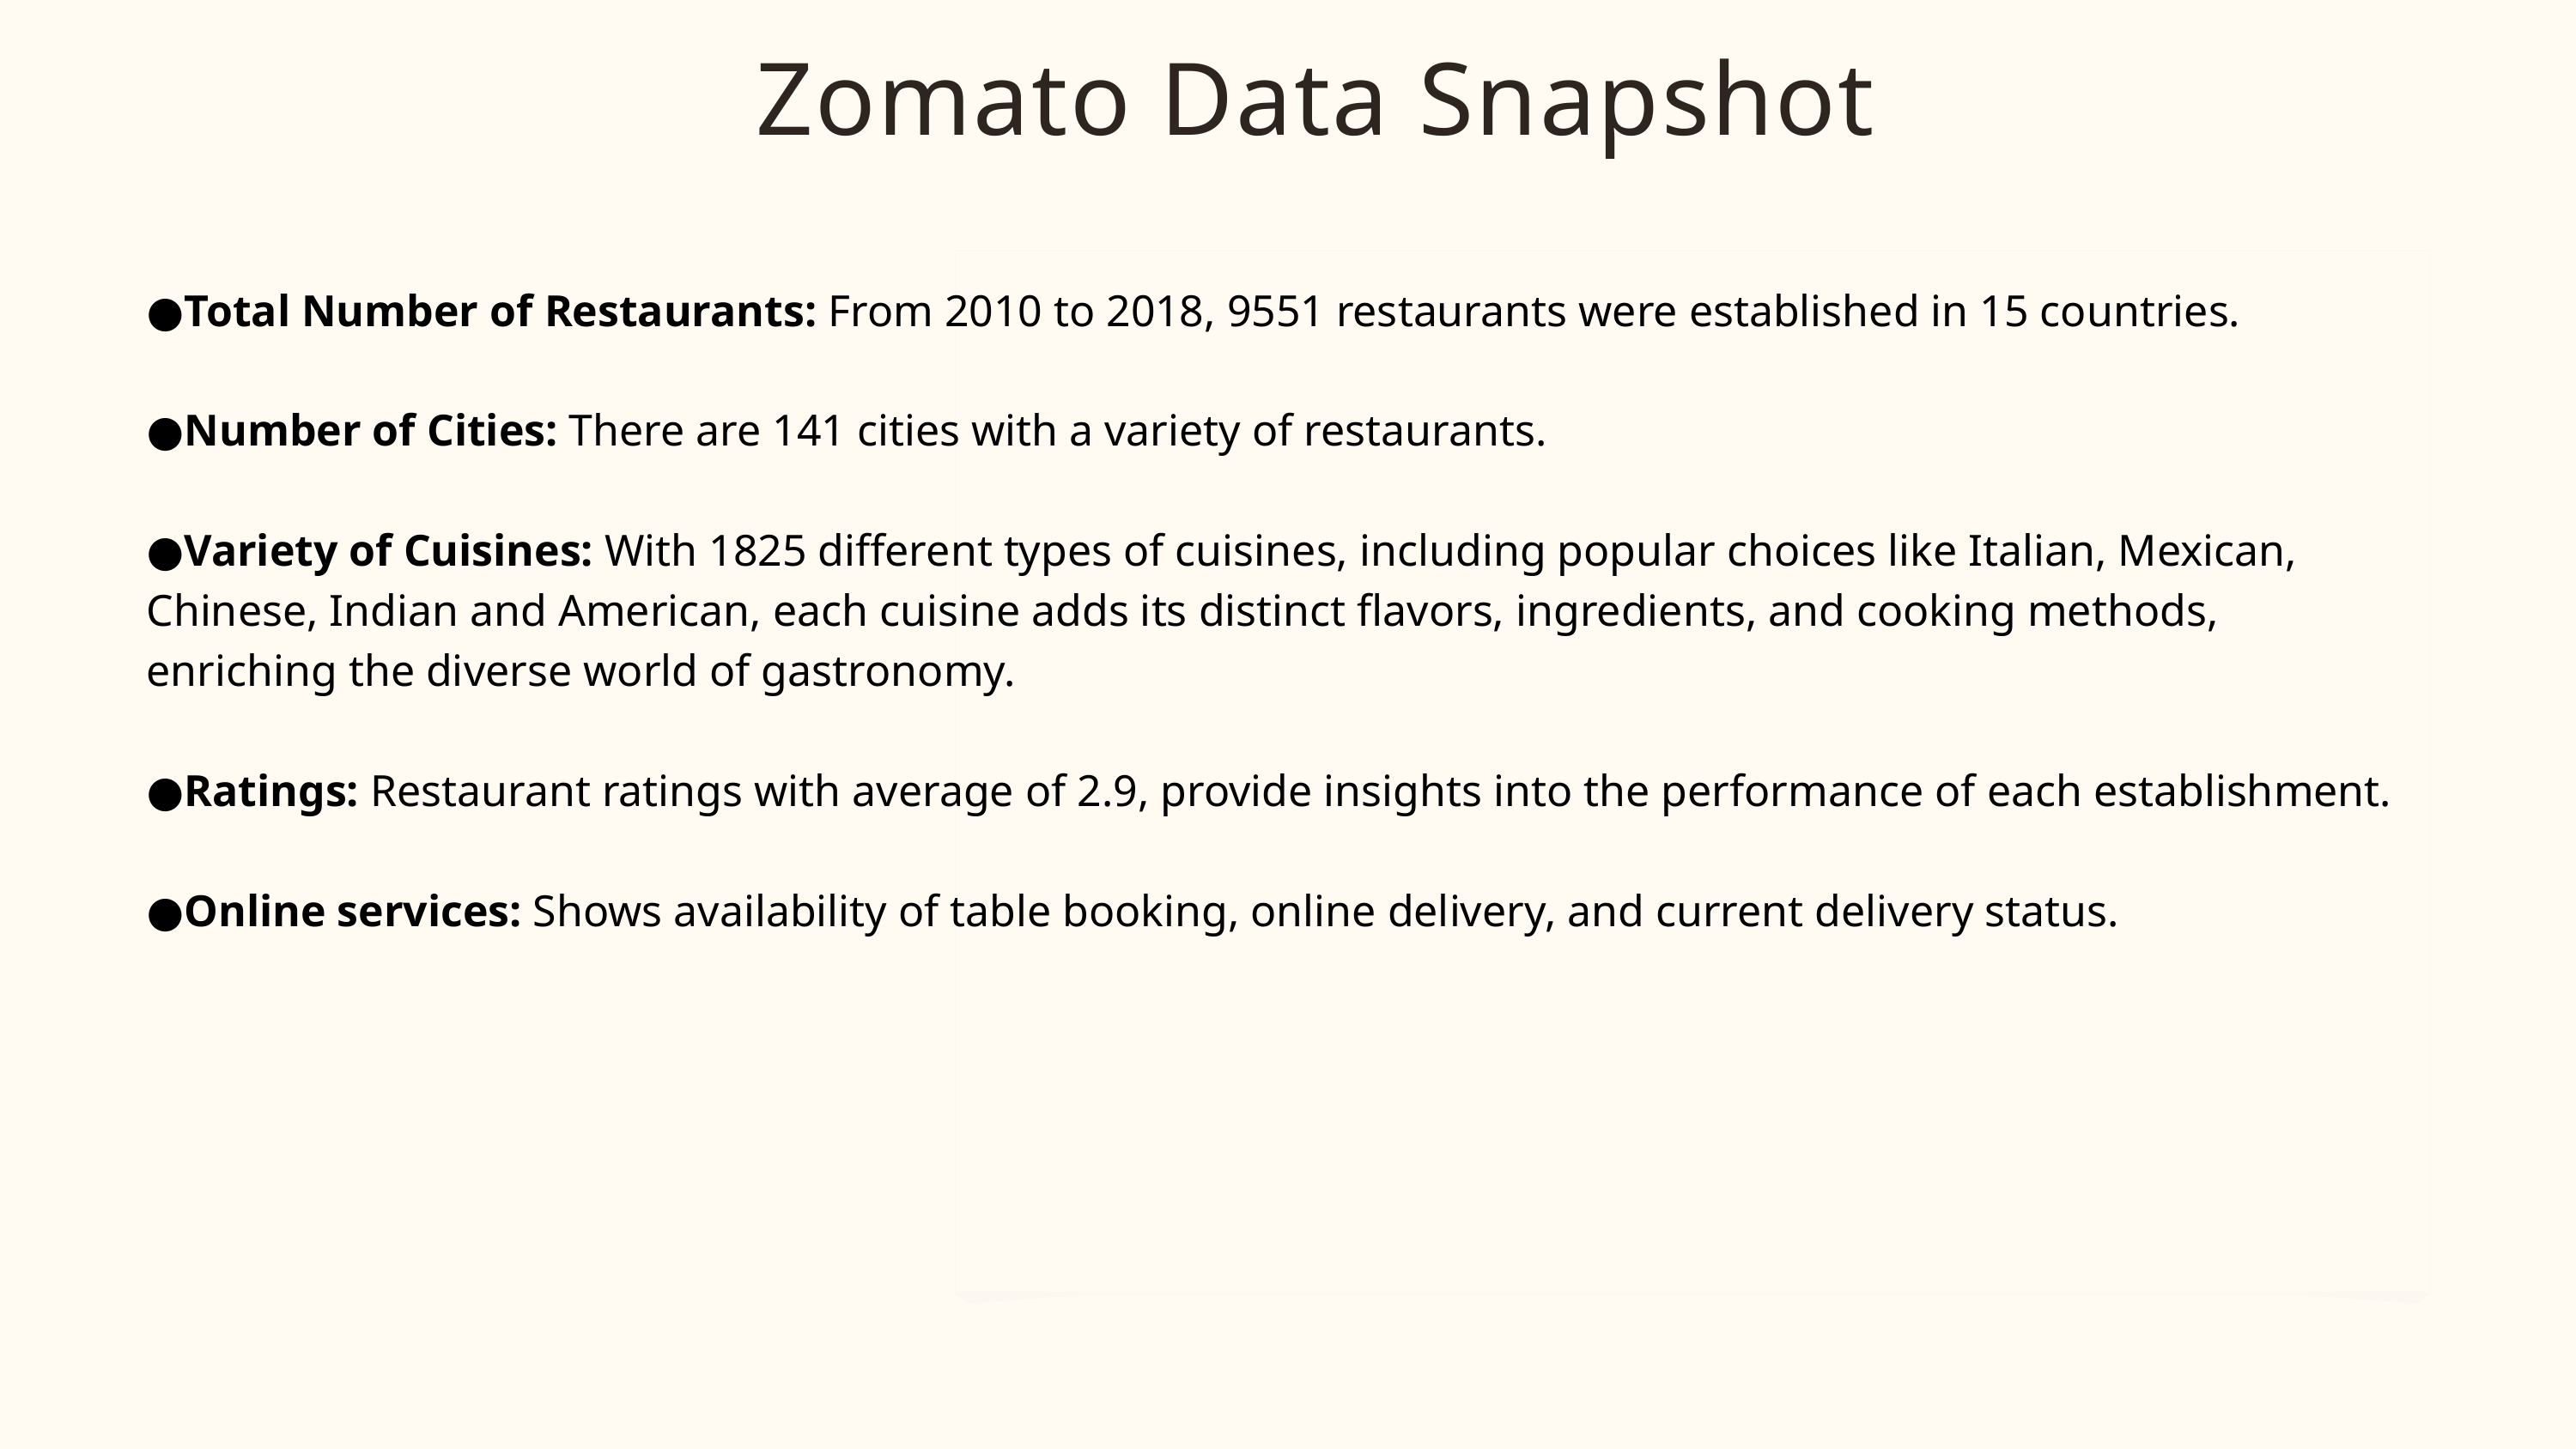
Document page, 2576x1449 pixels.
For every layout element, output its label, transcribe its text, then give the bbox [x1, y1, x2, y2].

text_box Zomato Data Snapshot [118, 15, 2458, 155]
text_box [118, 246, 2432, 1304]
